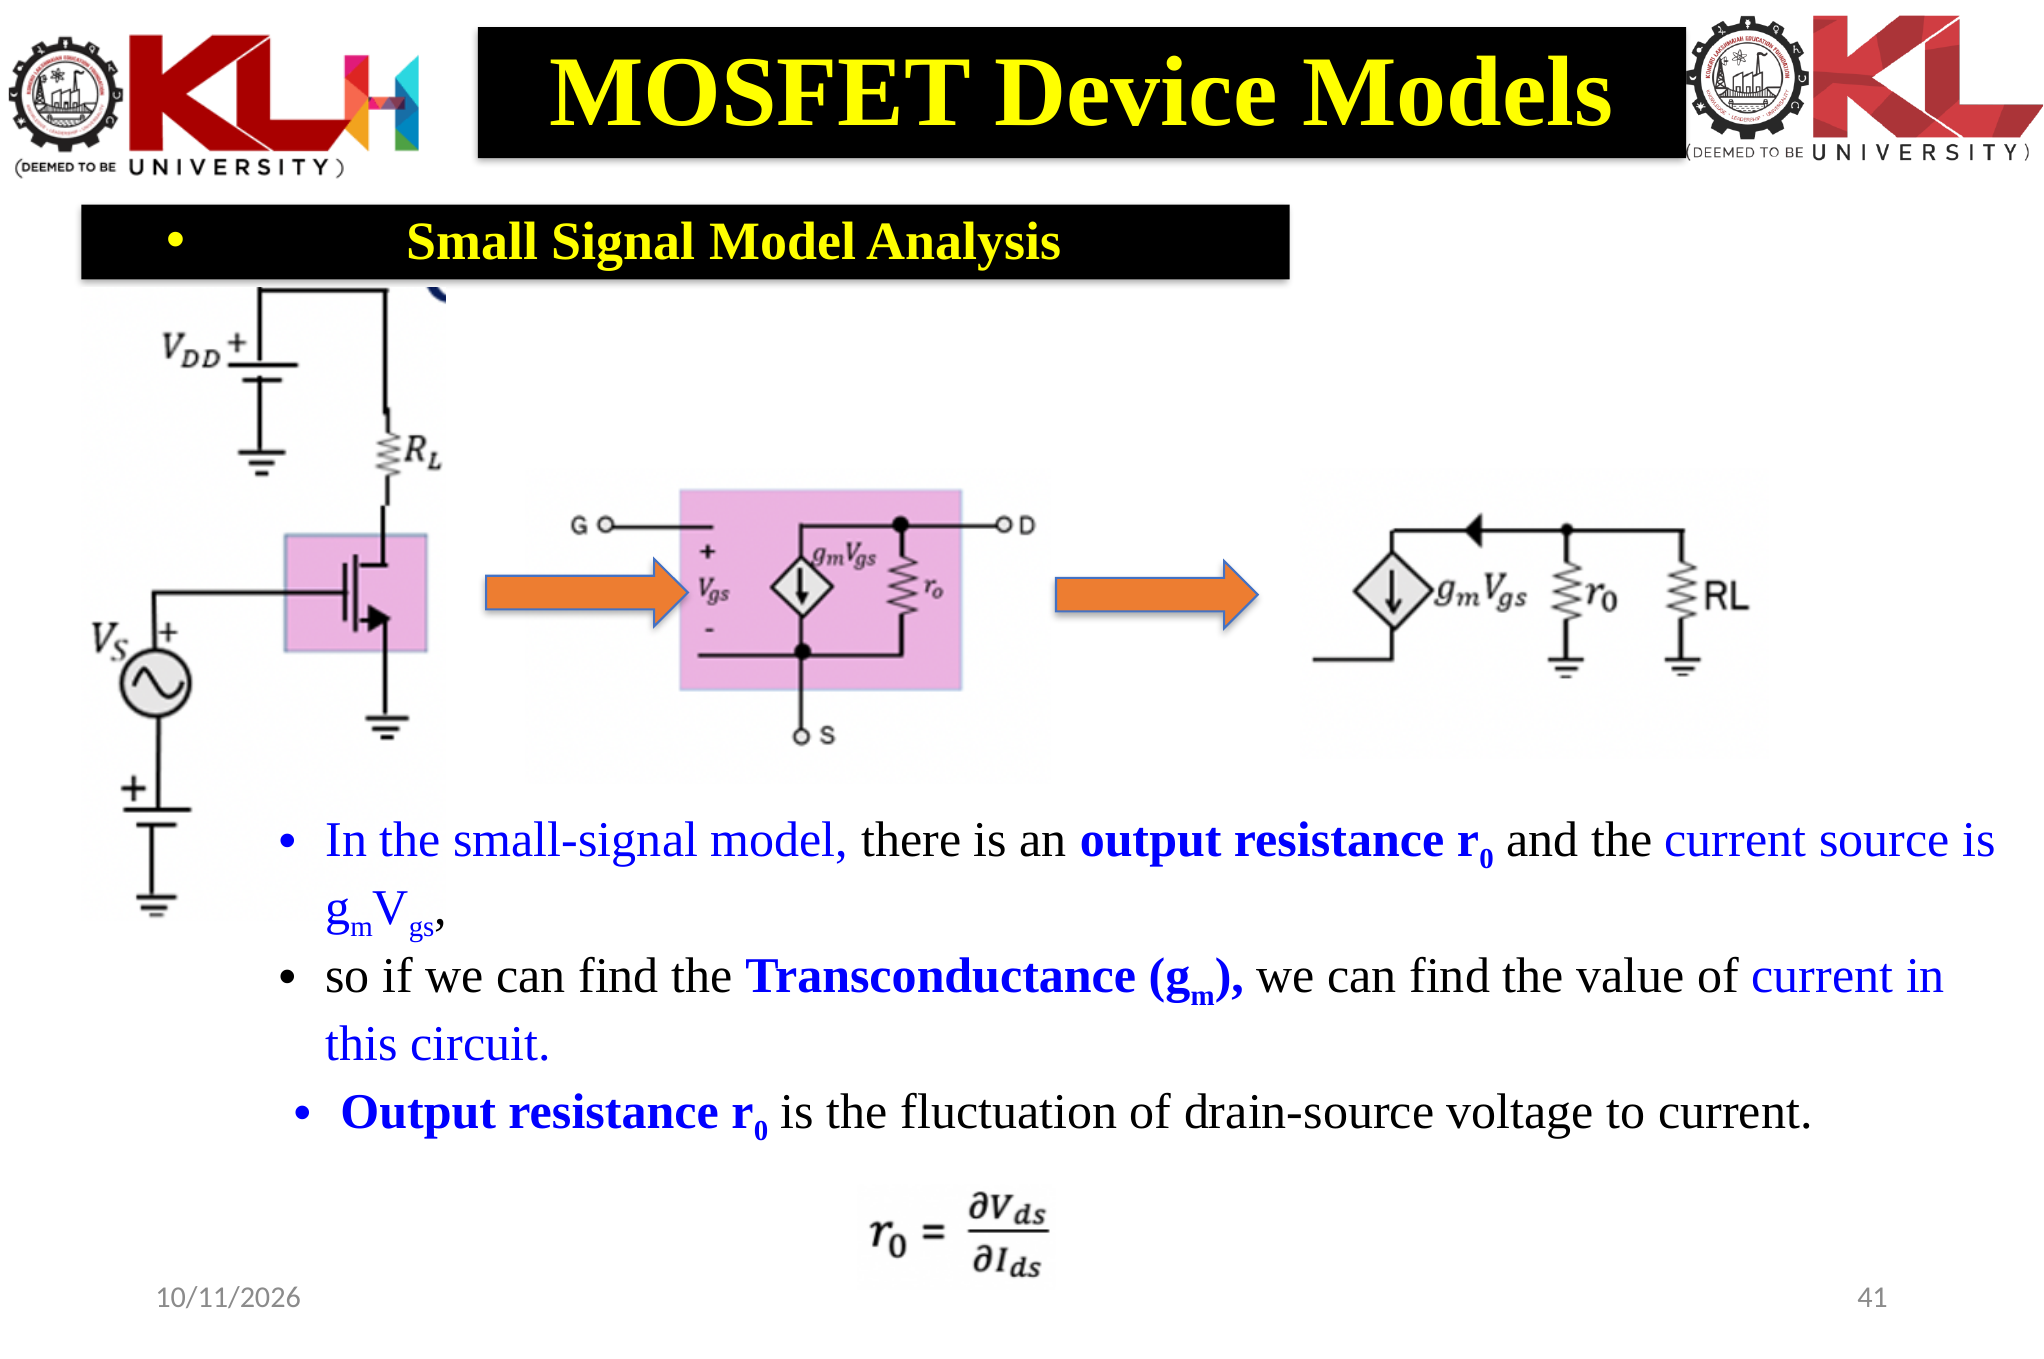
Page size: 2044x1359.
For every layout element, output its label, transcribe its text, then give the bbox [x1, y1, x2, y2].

text_box Output resistance r0 is the fluctuation of drain-source voltage to current. [278, 1070, 1878, 1154]
text_box Small Signal Model Analysis [81, 204, 1290, 280]
slide_number 41 [1443, 1258, 1903, 1332]
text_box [486, 468, 1051, 784]
picture [857, 1184, 1056, 1296]
picture [1686, 15, 2044, 161]
text_box In the small-signal model, there is an output resistance r0 and the current source is gmVgs, so if we can find the Transconductance (gm), we can find the value of current in this circuit. [263, 798, 2026, 1079]
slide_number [140, 1258, 601, 1332]
picture [1300, 468, 1769, 759]
picture [81, 287, 447, 921]
text_box [1054, 558, 1260, 631]
picture [0, 1, 433, 207]
title MOSFET Device Models [477, 27, 1687, 159]
